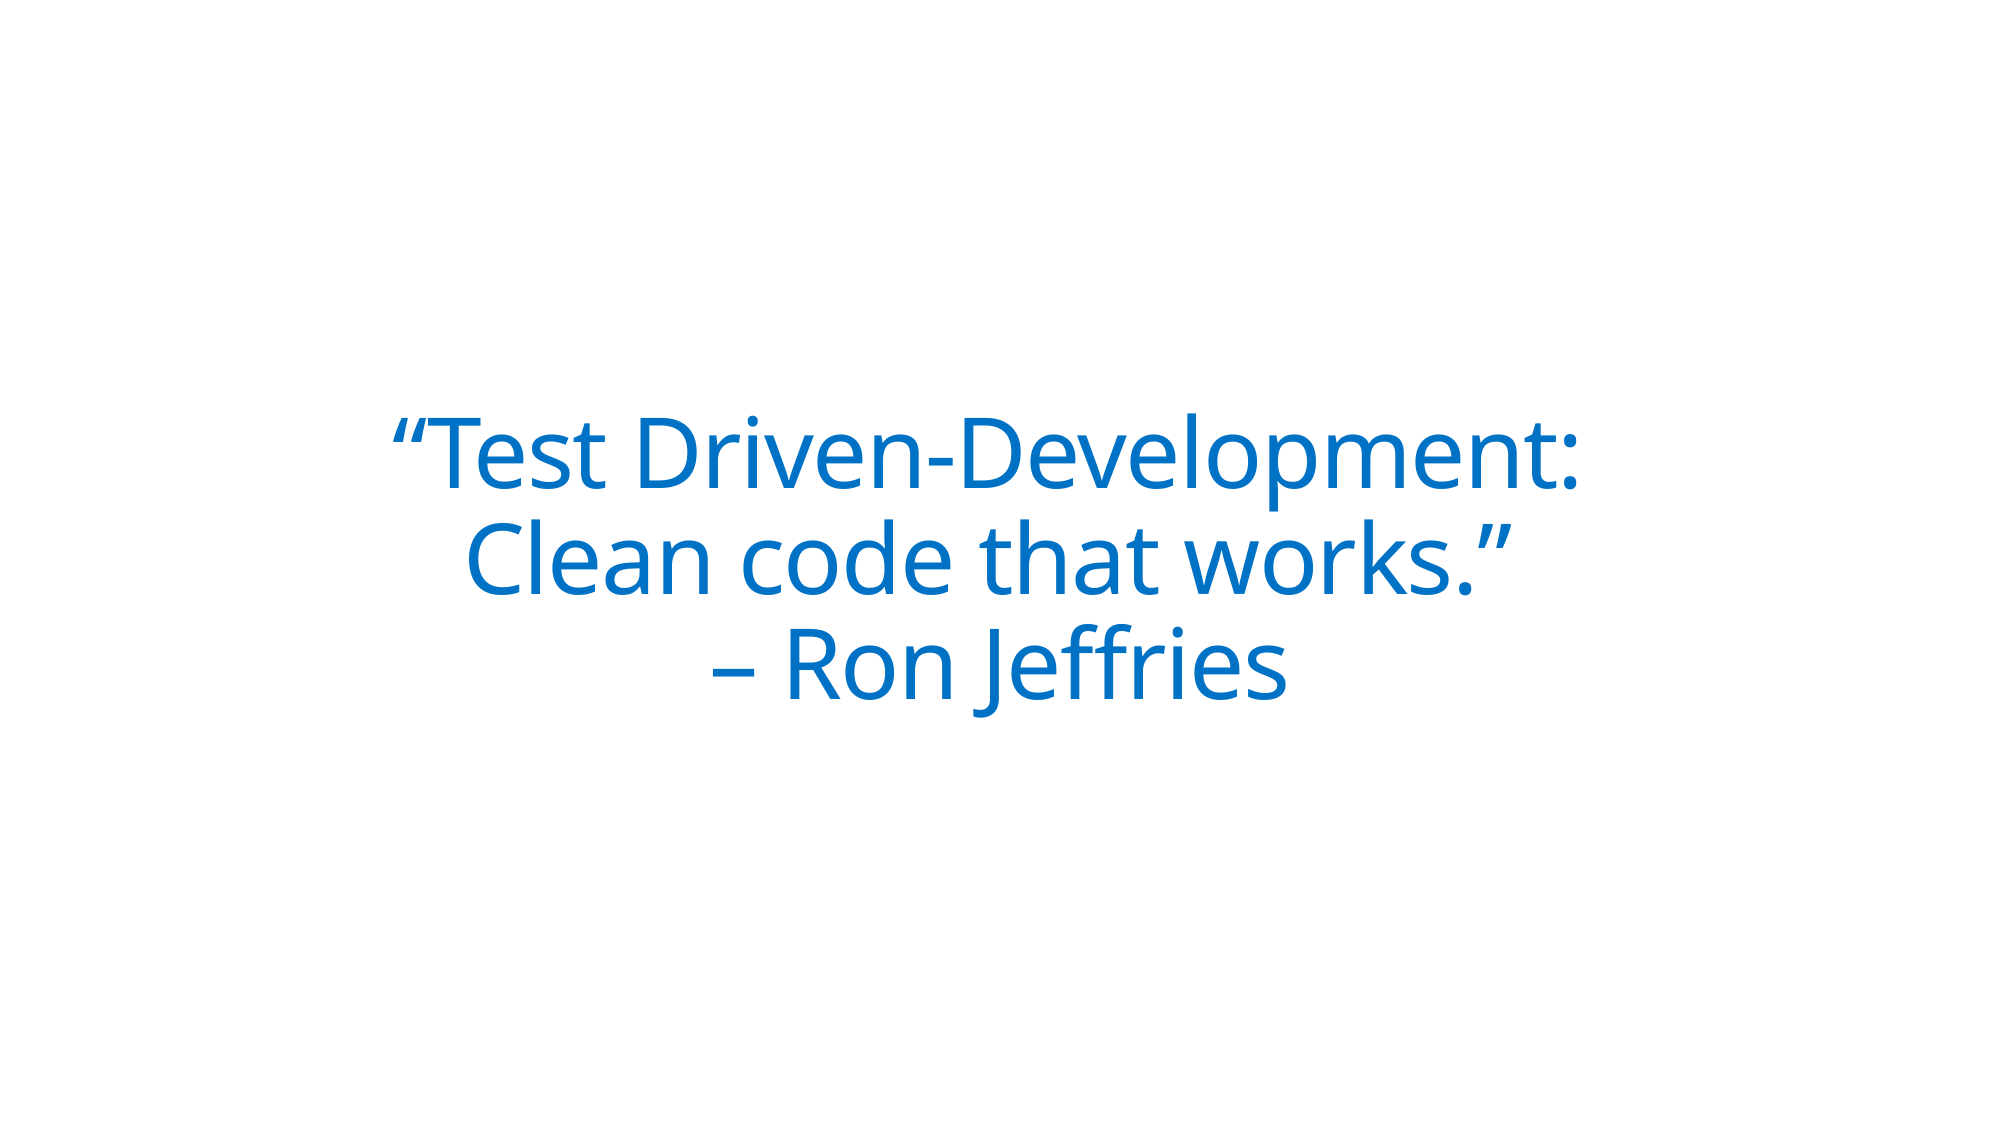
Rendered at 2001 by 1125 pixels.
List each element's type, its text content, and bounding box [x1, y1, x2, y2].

title “Test Driven-Development: Clean code that works.” – Ron Jeffries [0, 0, 2000, 1125]
